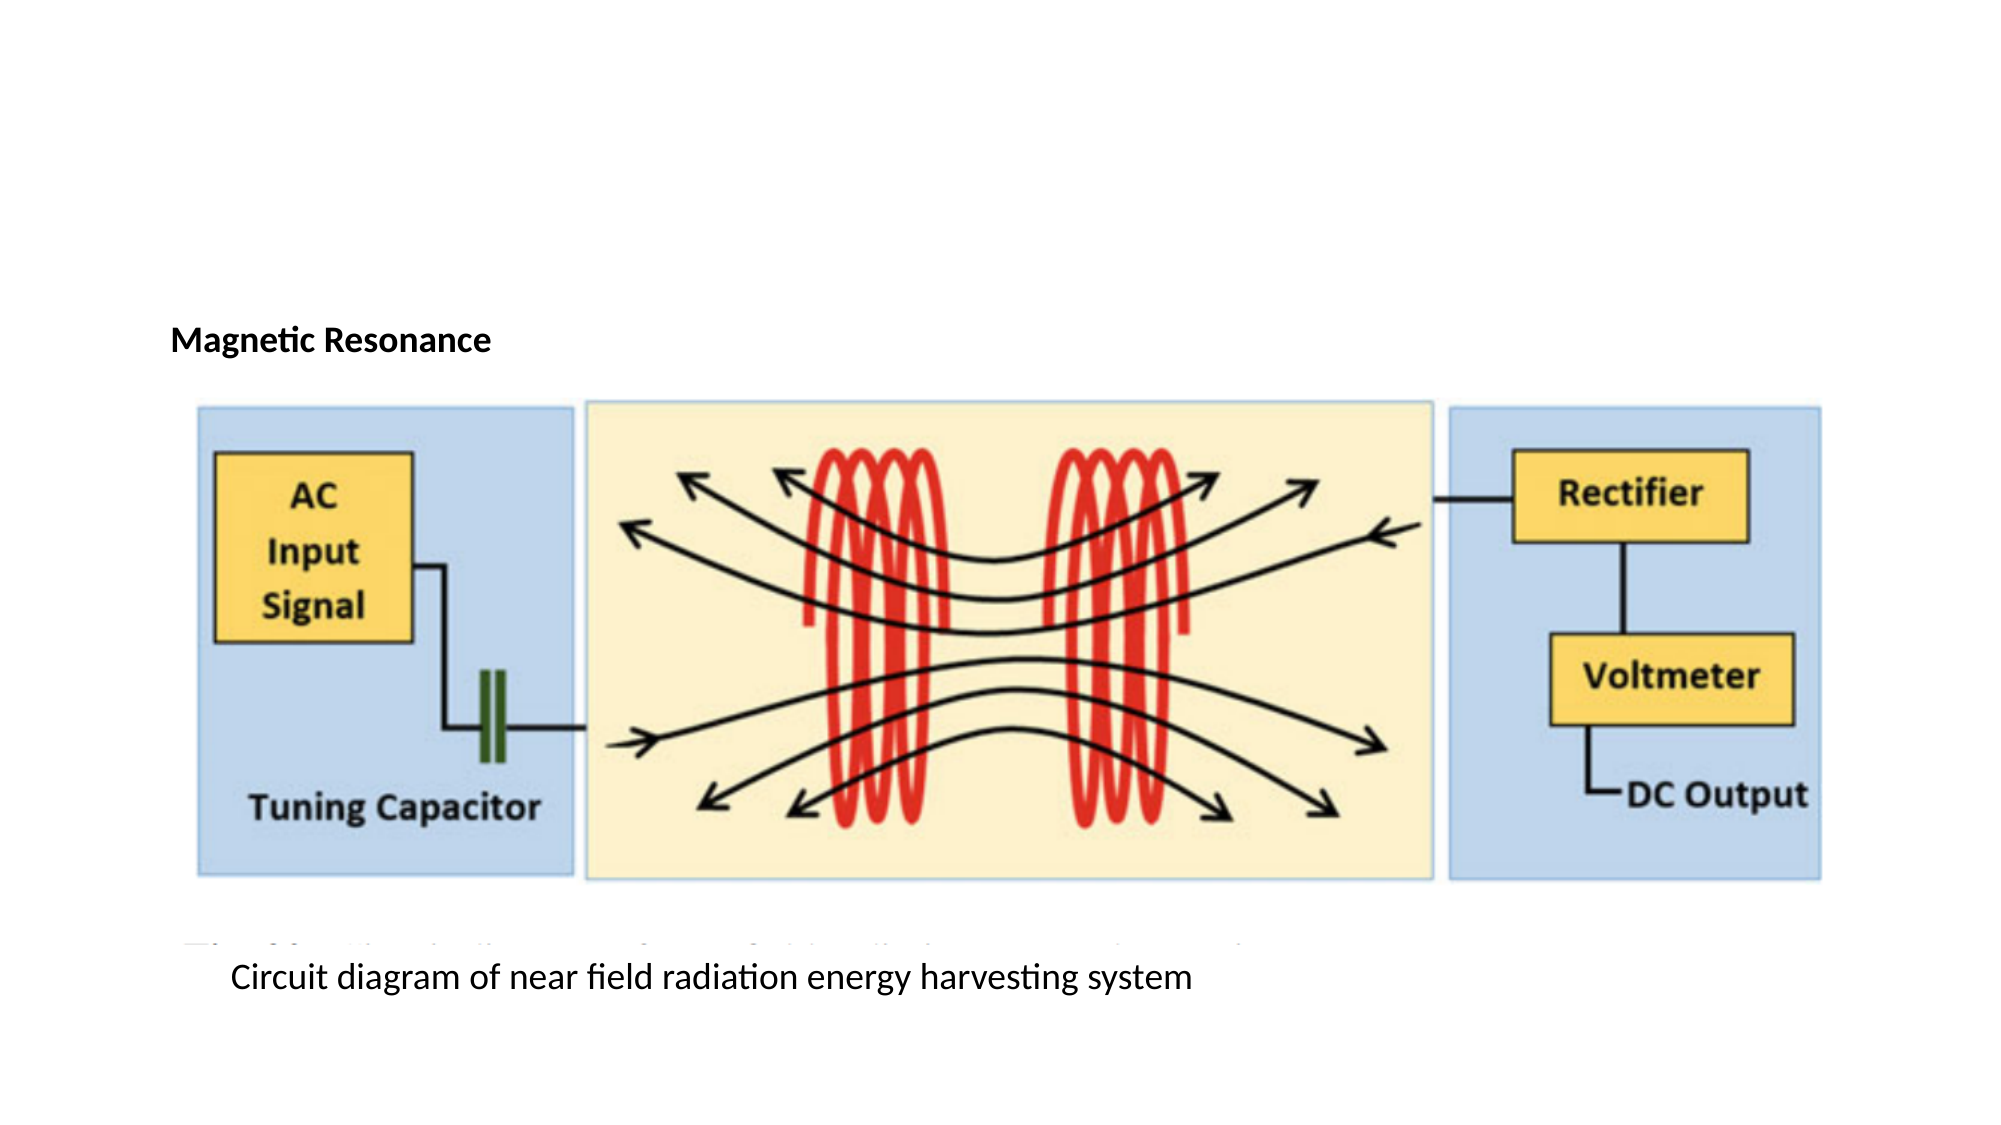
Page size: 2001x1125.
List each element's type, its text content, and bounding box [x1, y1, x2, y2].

text_box Circuit diagram of near field radiation energy harvesting system [216, 945, 1210, 1005]
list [137, 368, 1863, 945]
text_box Magnetic Resonance [155, 307, 508, 368]
